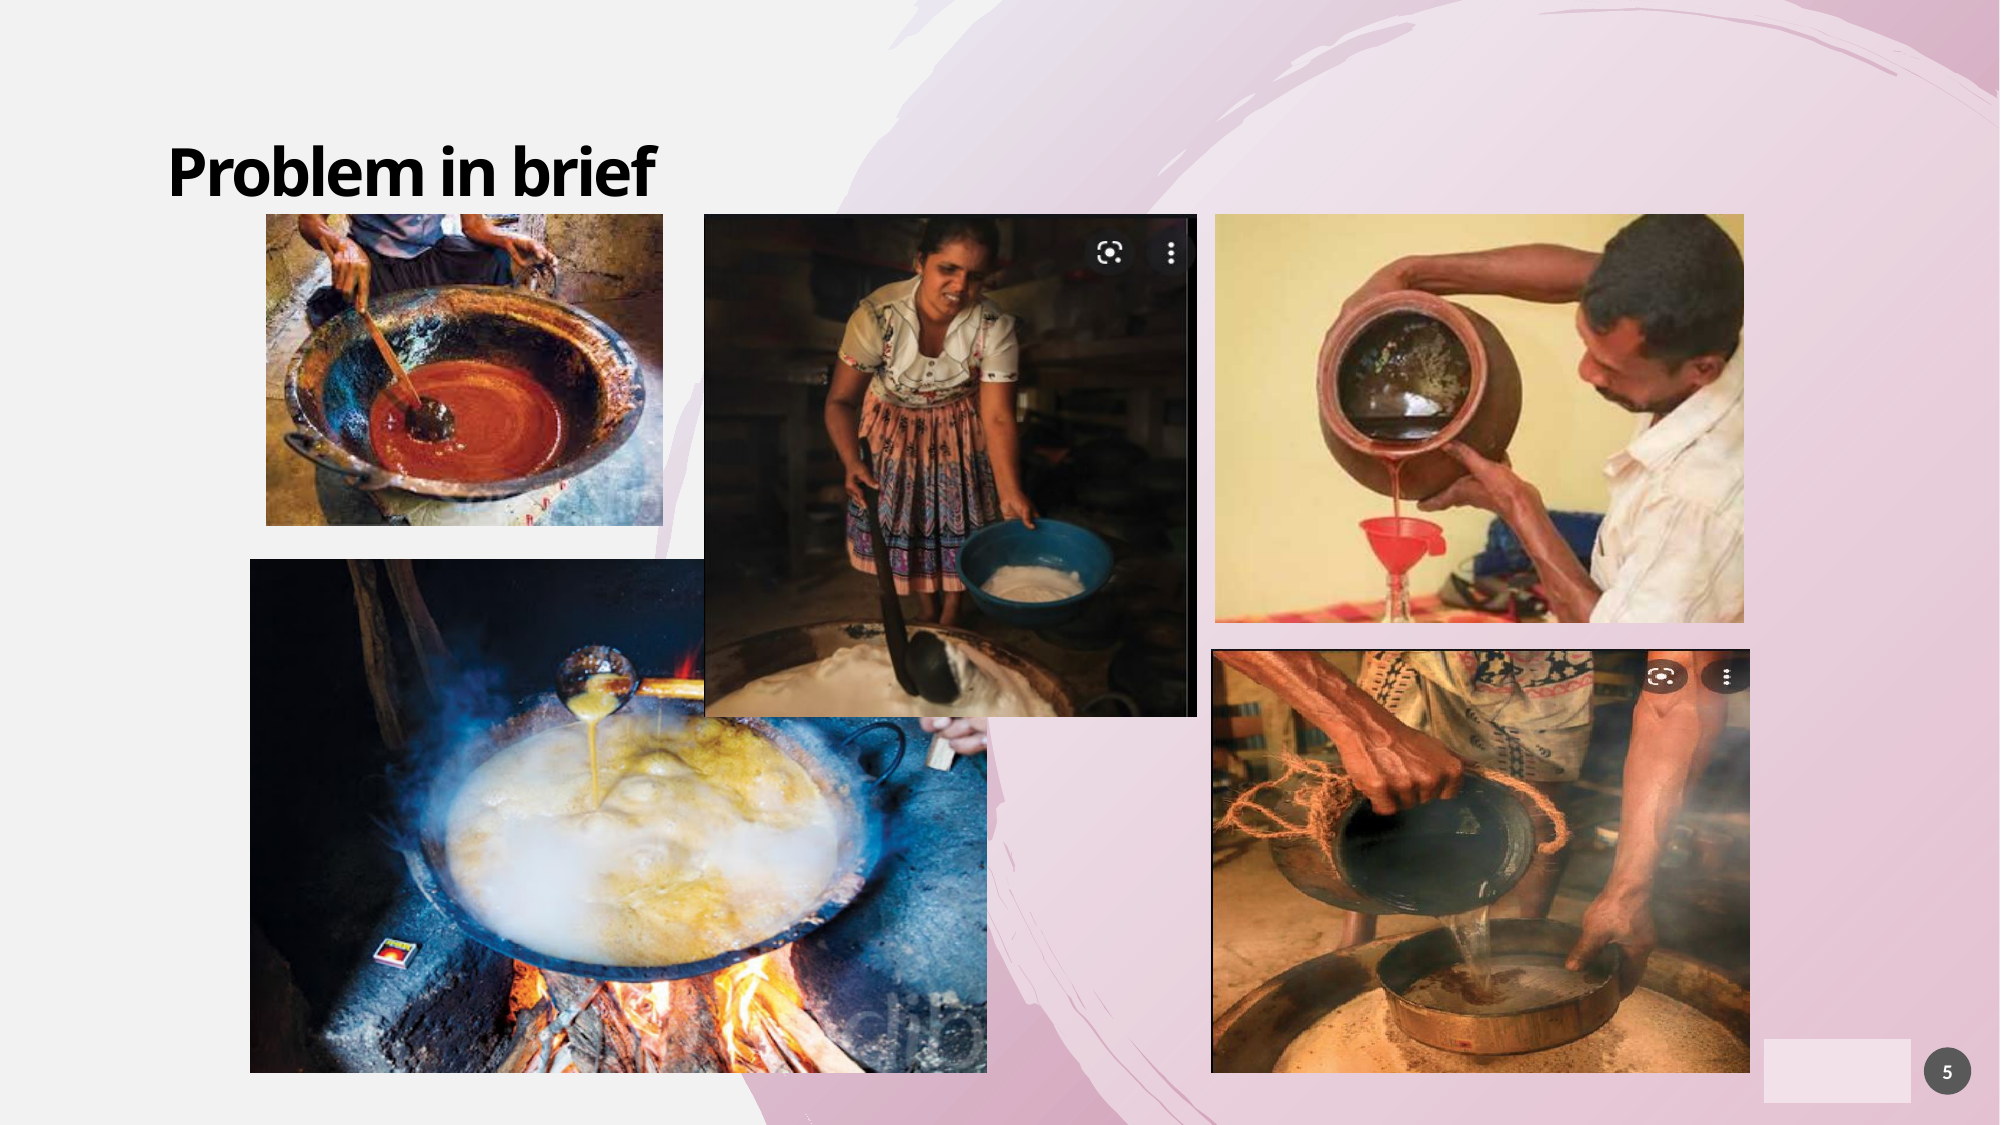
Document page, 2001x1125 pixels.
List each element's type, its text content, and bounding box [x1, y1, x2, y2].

picture [266, 214, 663, 526]
text_box Problem in brief [166, 115, 705, 234]
picture [250, 214, 1197, 1073]
picture [1215, 214, 1744, 623]
slide_number 5 [1923, 1047, 1972, 1095]
text_box [1763, 1038, 1912, 1104]
picture [1211, 649, 1750, 1073]
